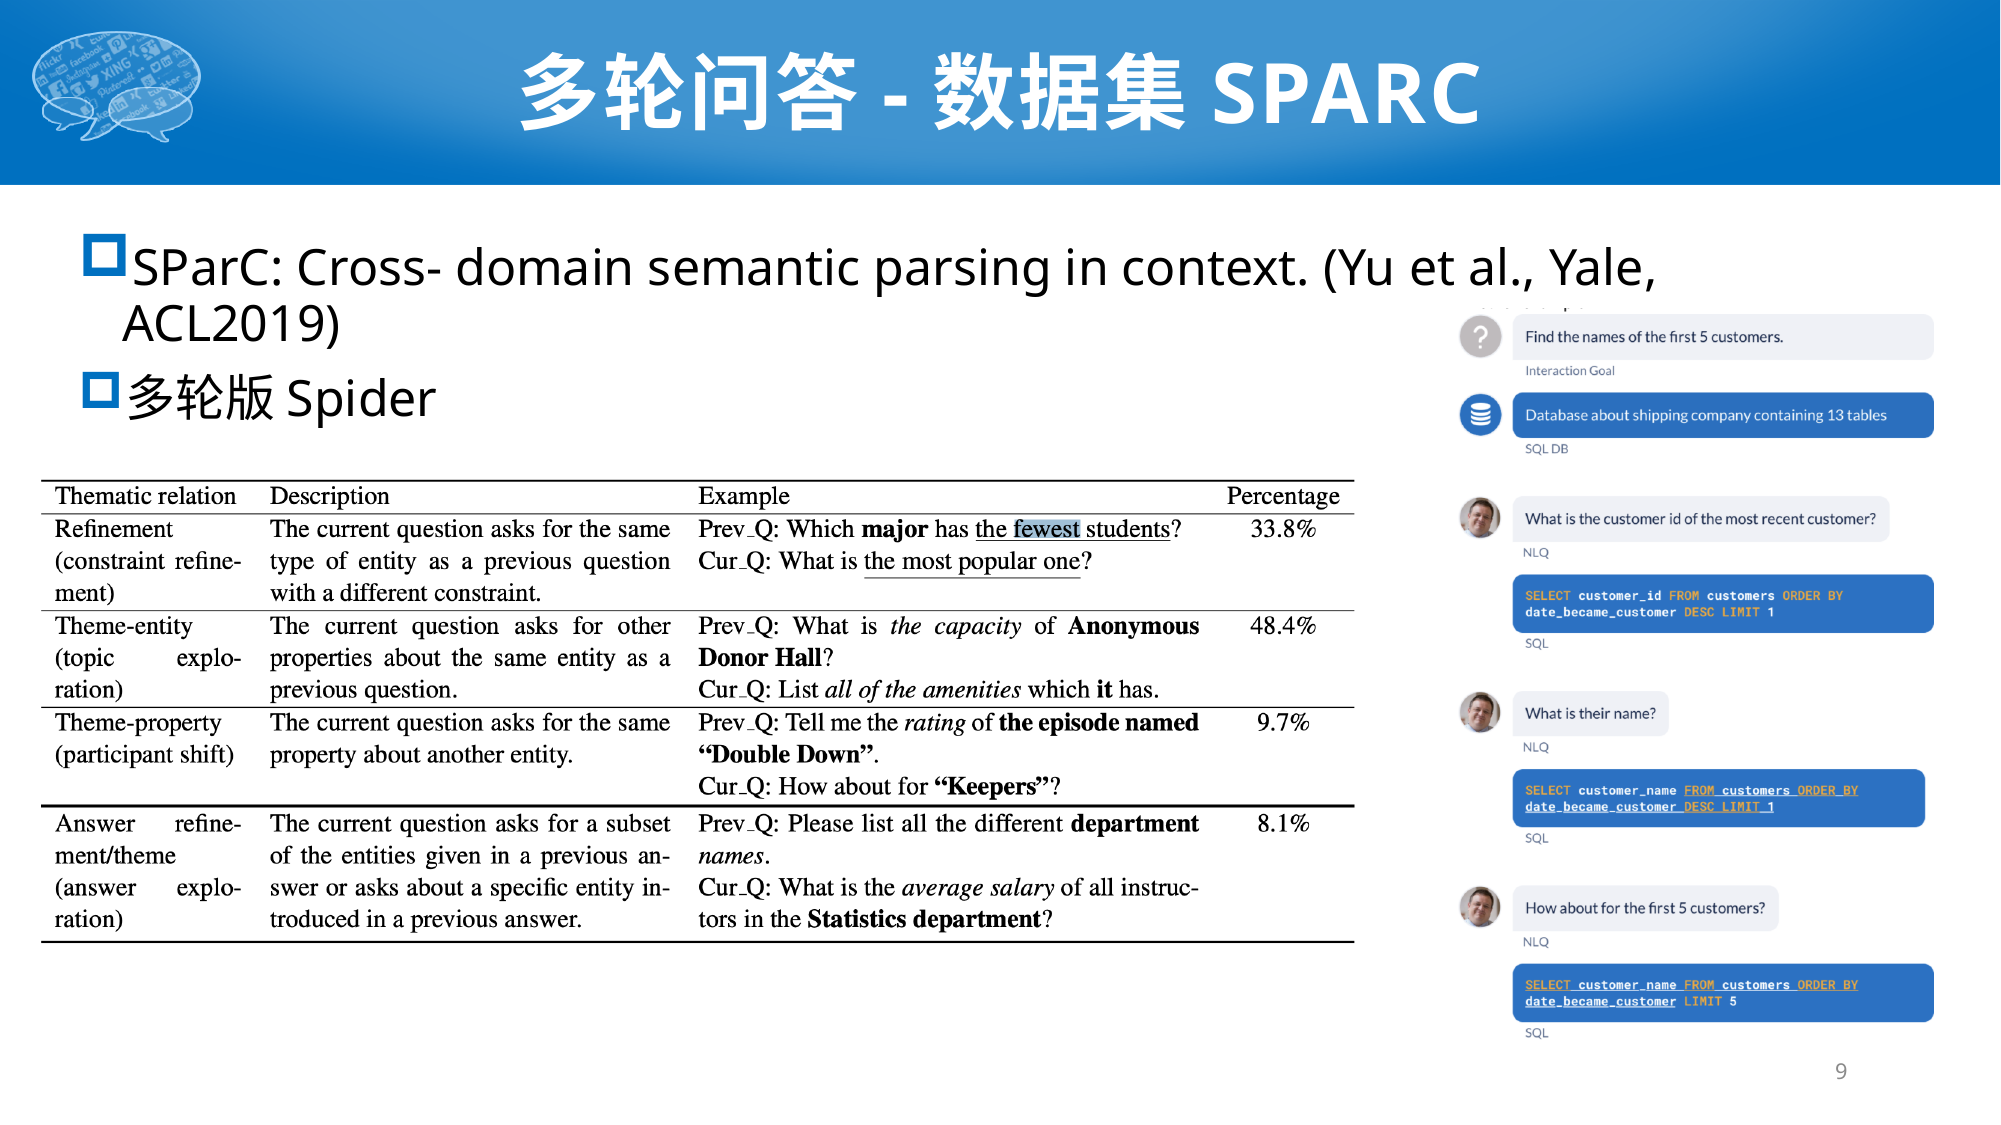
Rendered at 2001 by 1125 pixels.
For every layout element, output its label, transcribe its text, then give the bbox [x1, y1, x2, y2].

slide_number 9 [1412, 1042, 1863, 1103]
title 多轮问答-数据集SPARC [0, 34, 2000, 160]
list ﻿SParC: Cross- domain semantic parsing in context. (Yu et al., Yale, ACL2019) 多轮版Spider [63, 136, 1789, 900]
picture [0, 0, 2001, 1125]
